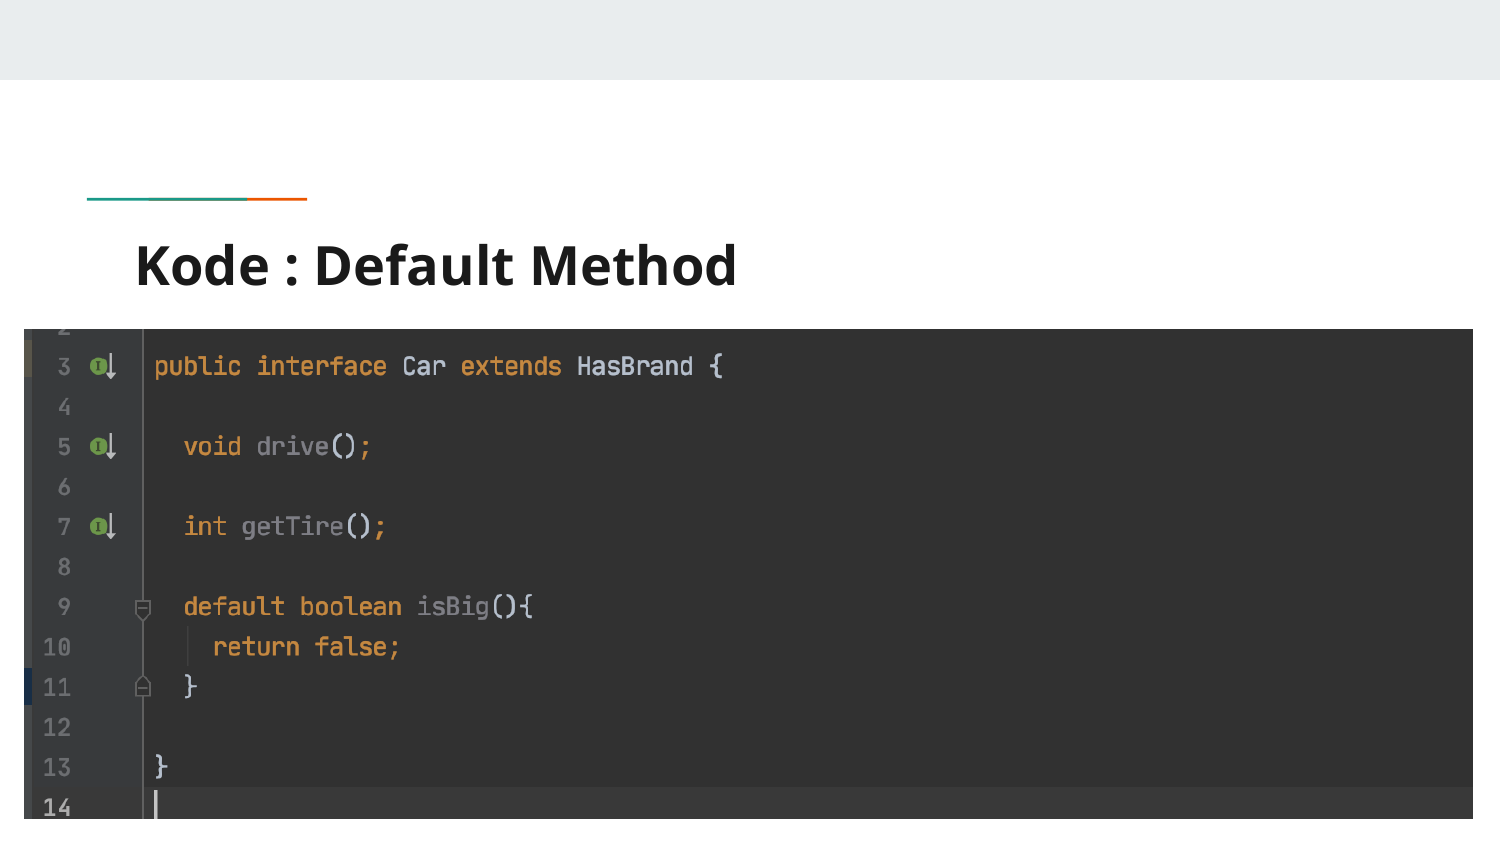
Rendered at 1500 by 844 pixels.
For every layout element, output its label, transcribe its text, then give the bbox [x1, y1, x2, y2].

title Kode : Default Method [119, 216, 1381, 305]
picture [24, 328, 1473, 819]
